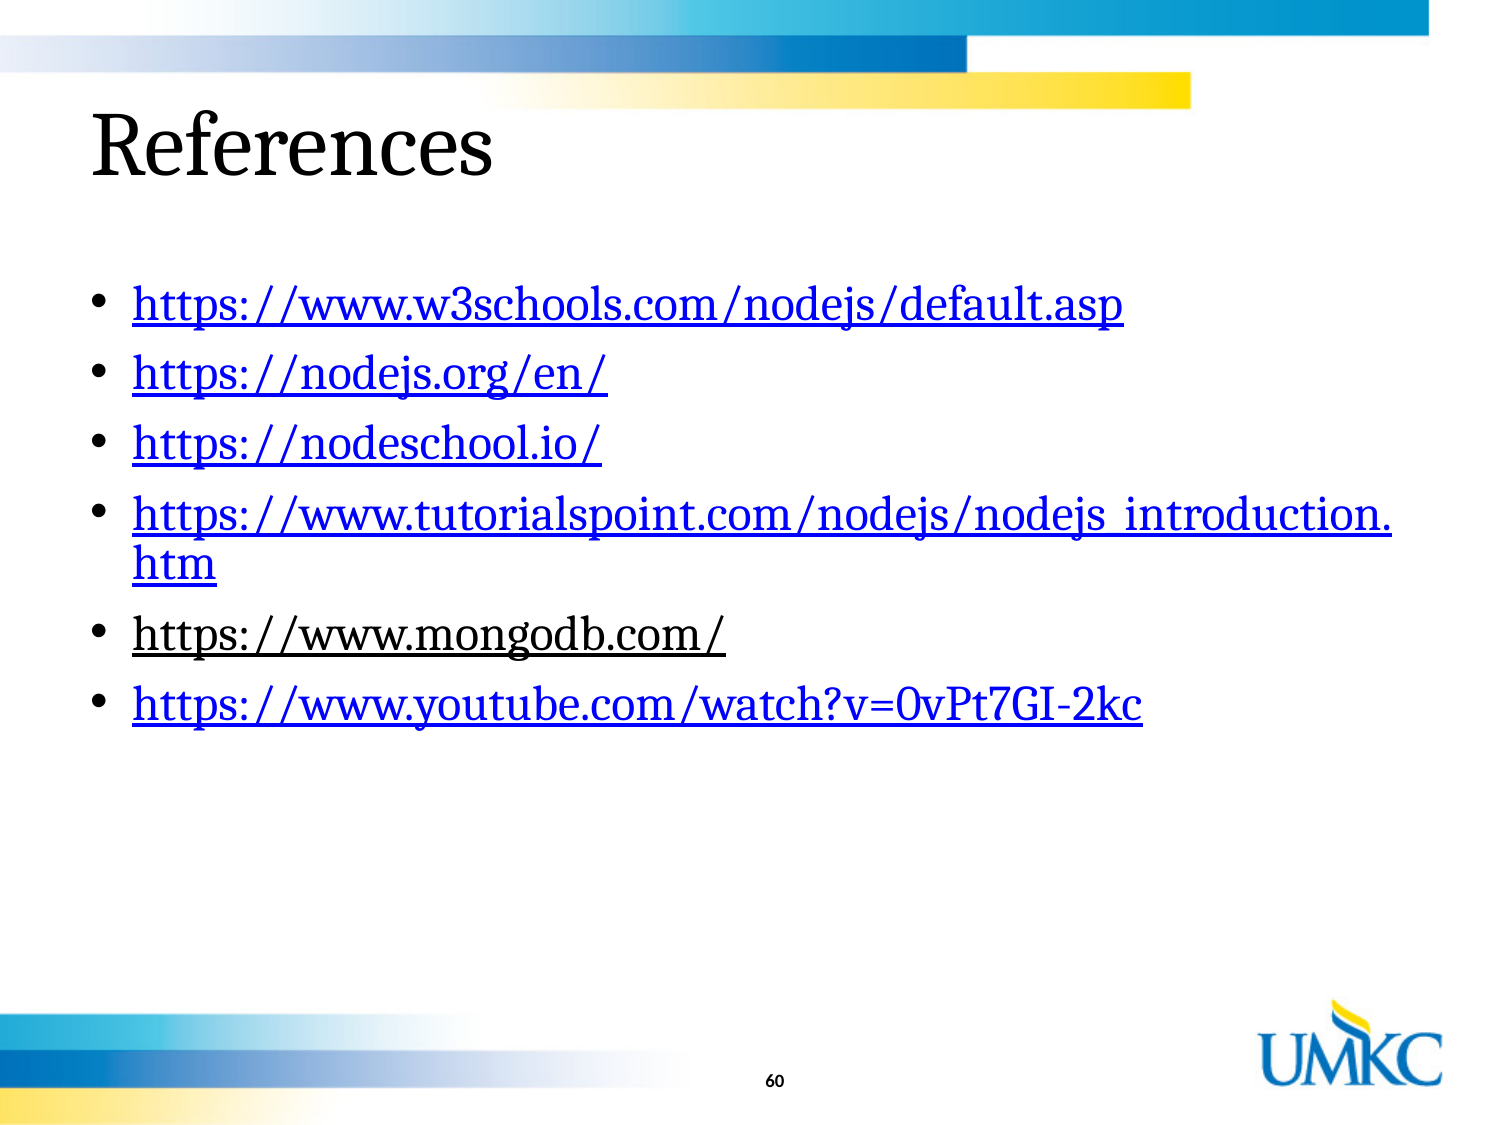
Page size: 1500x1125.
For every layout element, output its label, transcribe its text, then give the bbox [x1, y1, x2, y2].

picture [0, 0, 1500, 1125]
list https://www.w3schools.com/nodejs/default.asp https://nodejs.org/en/ https://nodeschool.io/ https://www.tutorialspoint.com/nodejs/nodejs_introduction.htm https://www.mongodb.com/ https://www.youtube.com/watch?v=0vPt7GI-2kc [75, 262, 1425, 1005]
slide_number 60 [600, 1050, 950, 1110]
title References [75, 45, 1425, 233]
